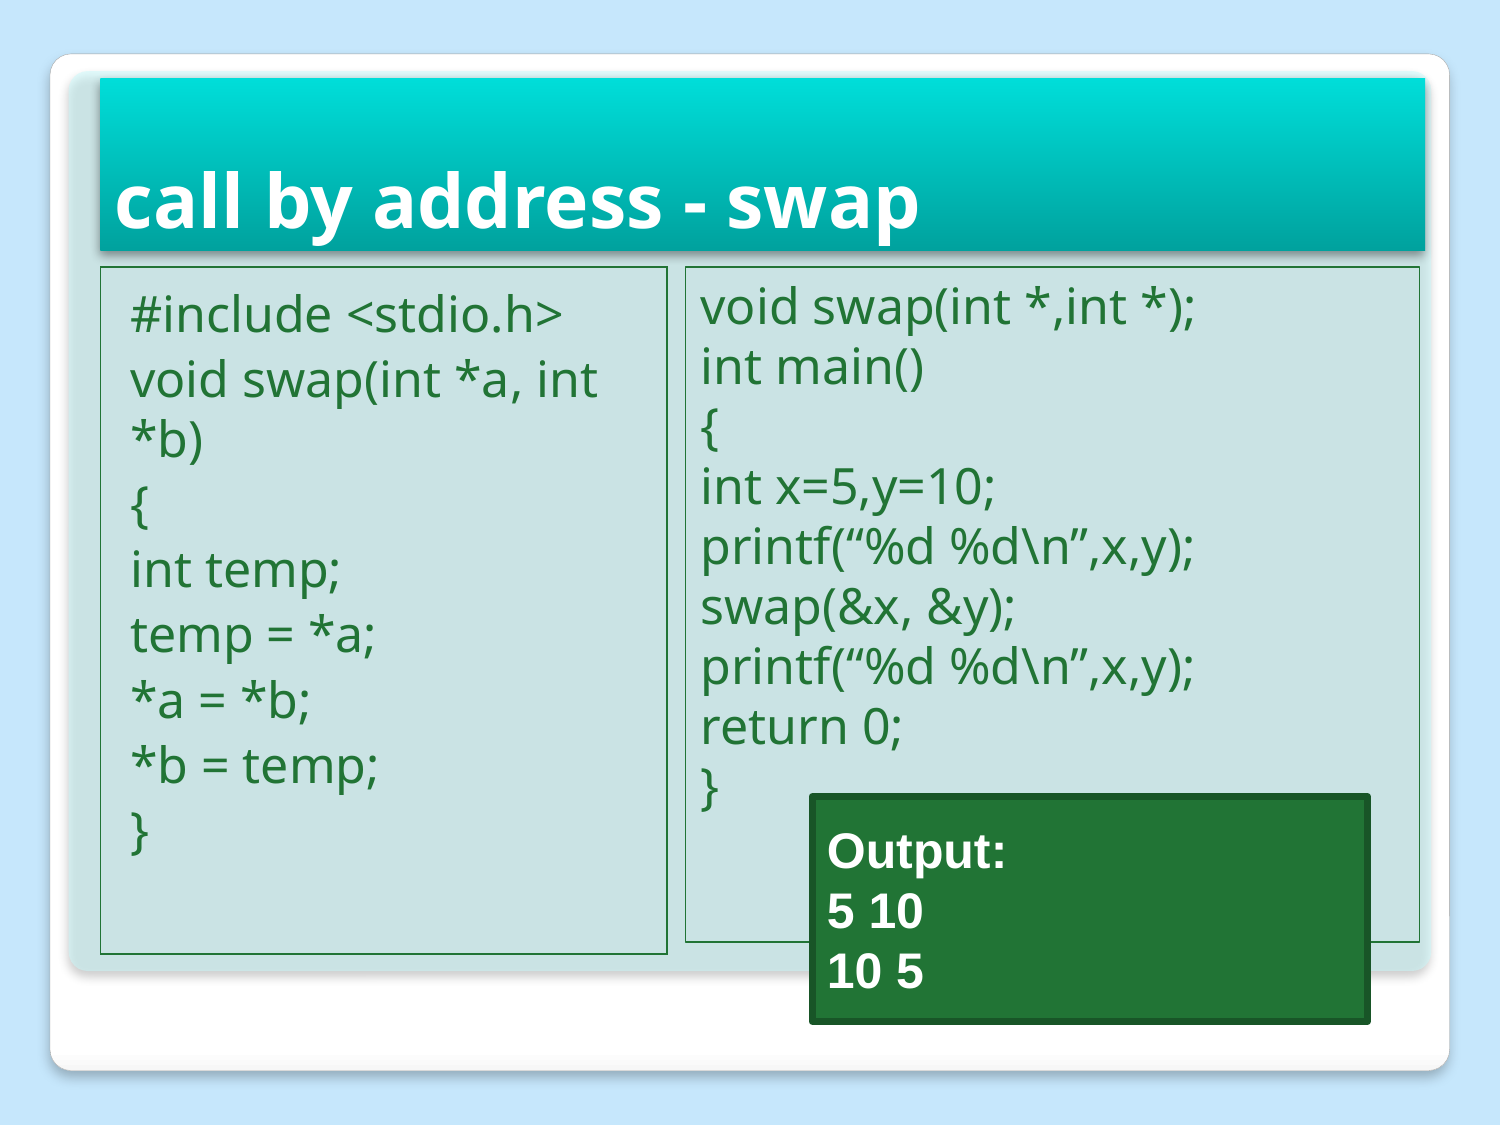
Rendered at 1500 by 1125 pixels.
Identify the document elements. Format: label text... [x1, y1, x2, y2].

list #include <stdio.h> void swap(int *a, int *b) { int temp; temp = *a; *a = *b; *b = temp; } [100, 266, 668, 955]
title call by address - swap [100, 78, 1443, 251]
text_box void swap(int *,int *); int main() { int x=5,y=10; printf(“%d %d\n”,x,y); swap(&x, &y); printf(“%d %d\n”,x,y); return 0; } [685, 267, 1420, 942]
text_box Output: 5 10 10 5 [809, 793, 1371, 1025]
